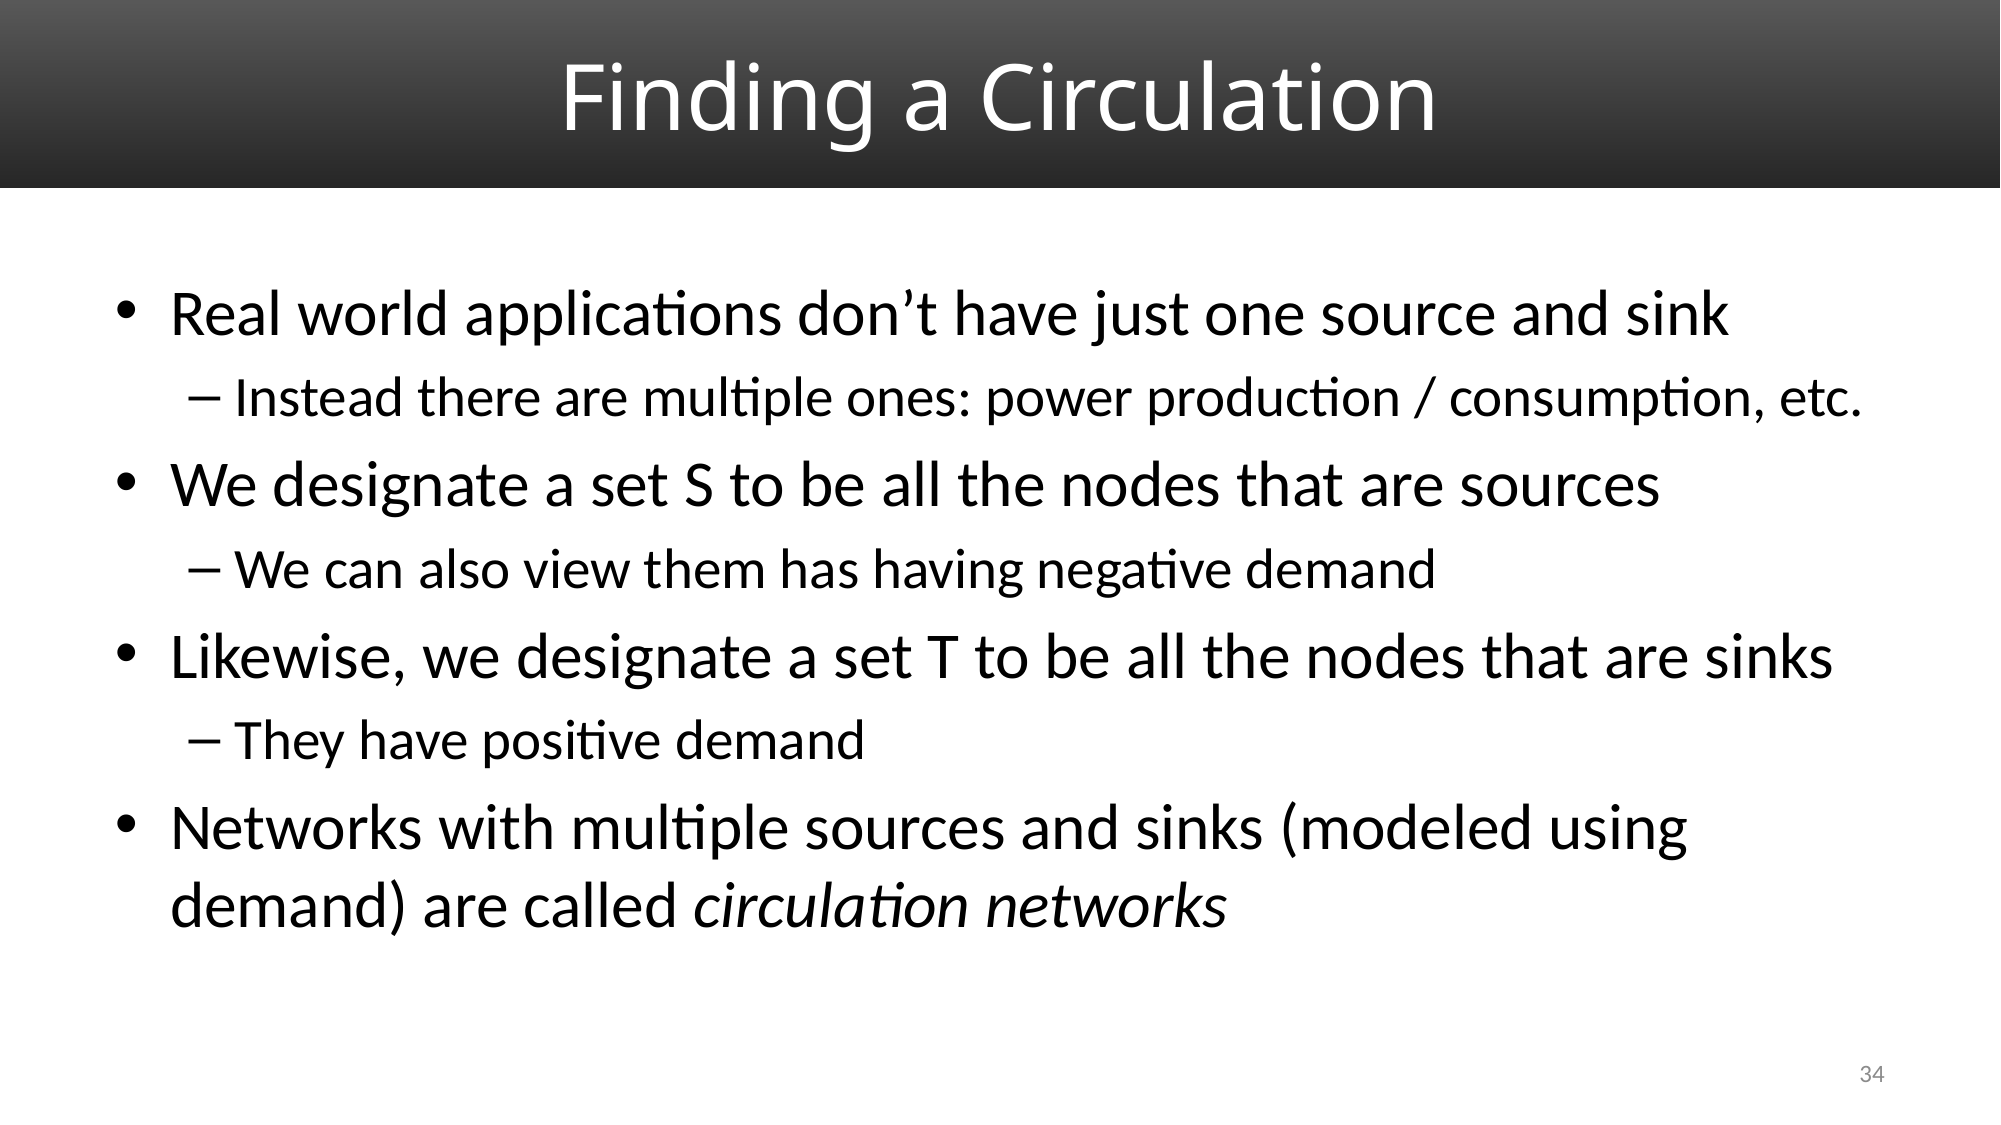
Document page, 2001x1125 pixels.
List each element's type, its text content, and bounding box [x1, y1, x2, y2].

slide_number 34 [1433, 1042, 1900, 1103]
list Real world applications don’t have just one source and sink Instead there are multiple ones: power production / consumption, etc. We designate a set S to be all the nodes that are sources We can also view them has having negative demand Likewise, we designate a set T to be all the nodes that are sinks They have positive demand Networks with multiple sources and sinks (modeled using demand) are called circulation networks [99, 262, 1900, 1005]
title Finding a Circulation [99, 24, 1900, 163]
